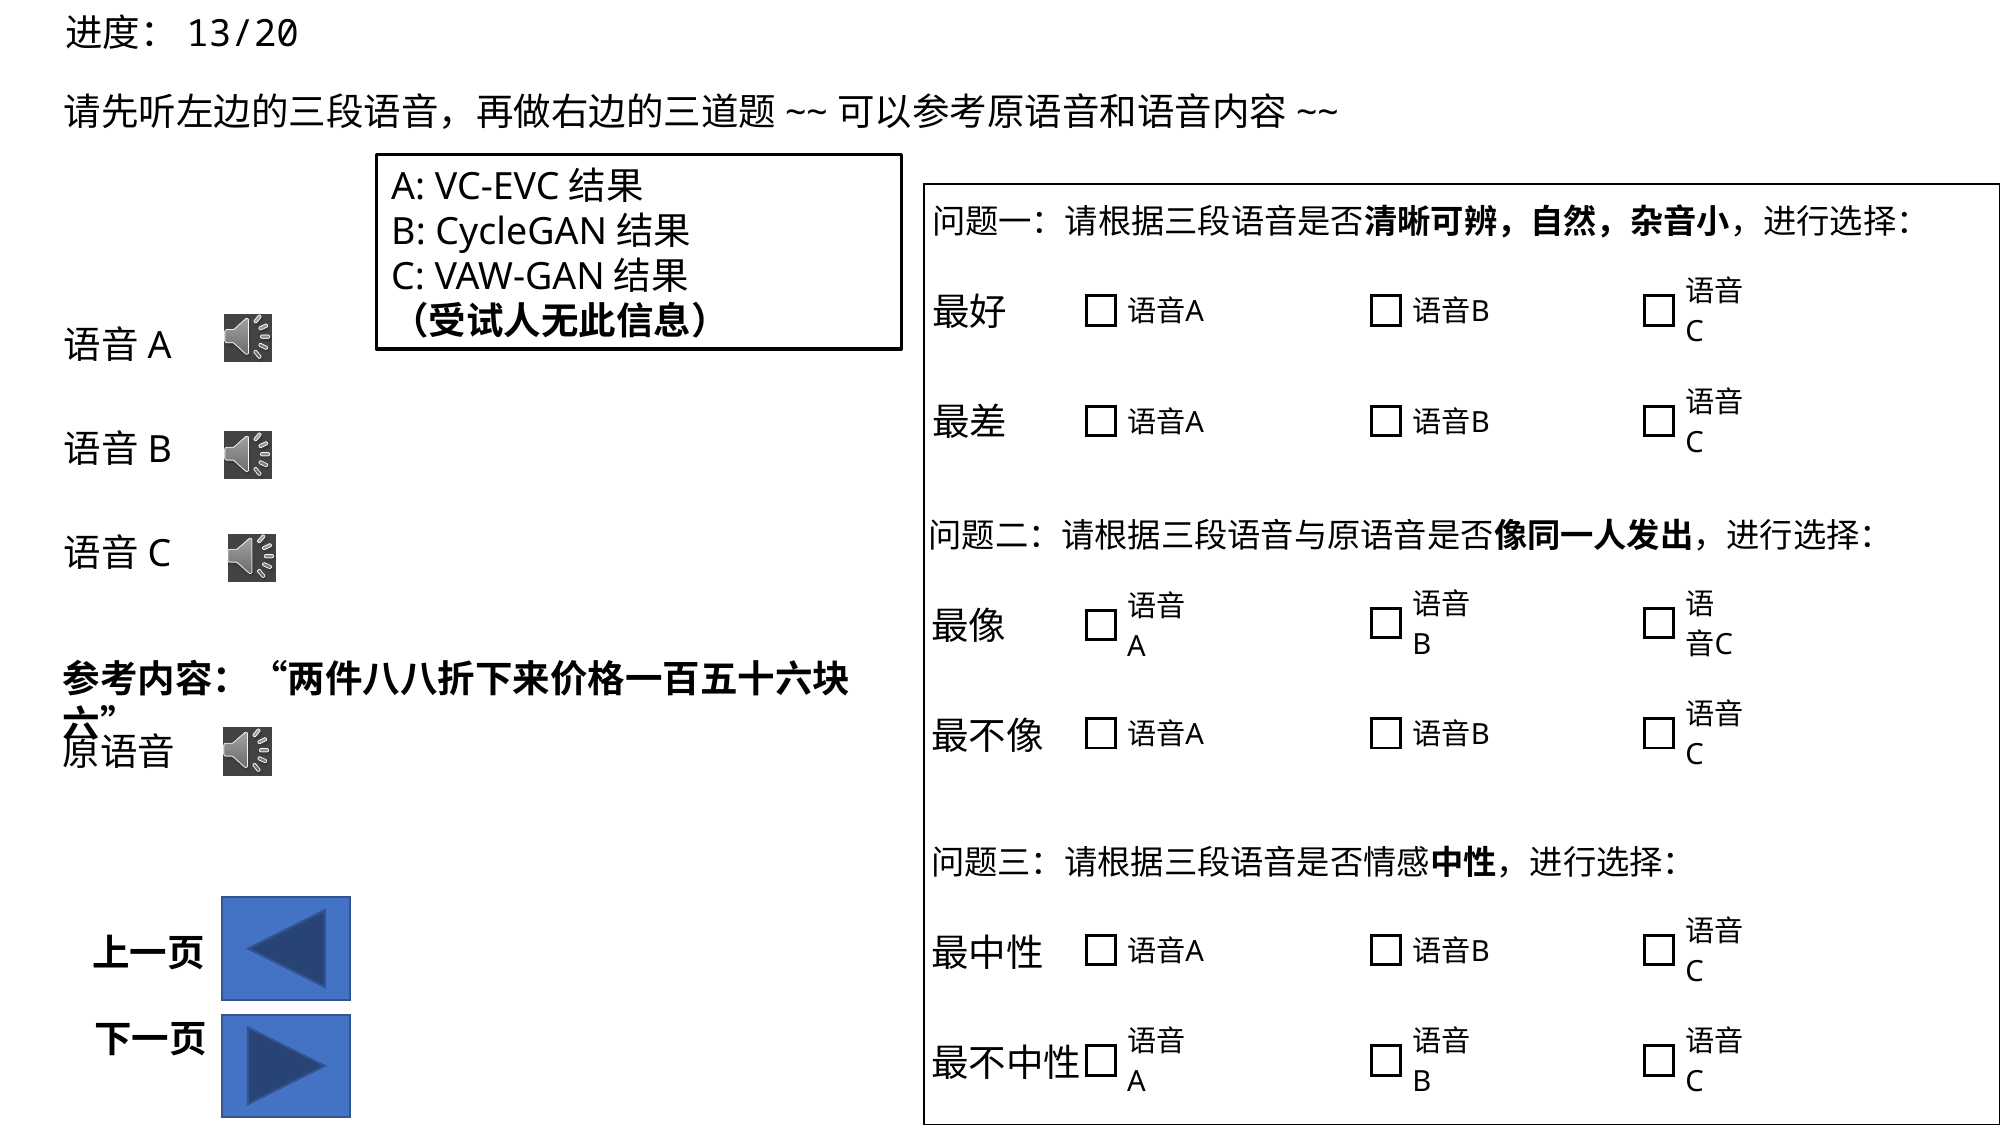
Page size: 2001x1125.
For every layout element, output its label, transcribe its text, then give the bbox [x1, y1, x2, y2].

picture [222, 726, 273, 777]
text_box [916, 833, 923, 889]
picture [223, 312, 274, 363]
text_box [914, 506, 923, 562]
text_box 最中性 [916, 921, 923, 982]
text_box 最像 [916, 594, 923, 655]
picture [226, 532, 278, 583]
text_box 语音C [48, 522, 361, 582]
text_box 最不像 [916, 704, 923, 765]
text_box 最差 [917, 391, 923, 451]
text_box 下一页 [79, 1007, 257, 1068]
text_box [221, 1014, 351, 1118]
text_box 上一页 [77, 921, 255, 982]
text_box 参考内容：“两件八八折下来价格一百五十六块六” [47, 648, 916, 753]
text_box 请先听左边的三段语音，再做右边的三道题~~可以参考原语音和语音内容~~ [48, 80, 1568, 141]
text_box 语音B [48, 417, 361, 478]
text_box [221, 896, 351, 1001]
text_box 最好 [917, 280, 923, 341]
text_box 原语音 [47, 753, 360, 781]
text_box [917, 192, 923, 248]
text_box [923, 183, 2000, 1125]
text_box 进度：13/20 [50, 1, 395, 62]
picture [223, 430, 274, 481]
text_box A: VC-EVC结果 B: CycleGAN结果 C: VAW-GAN结果 （受试人无此信息） [376, 154, 902, 350]
text_box 语音A [48, 313, 361, 373]
text_box 最不中性 [916, 1032, 923, 1092]
